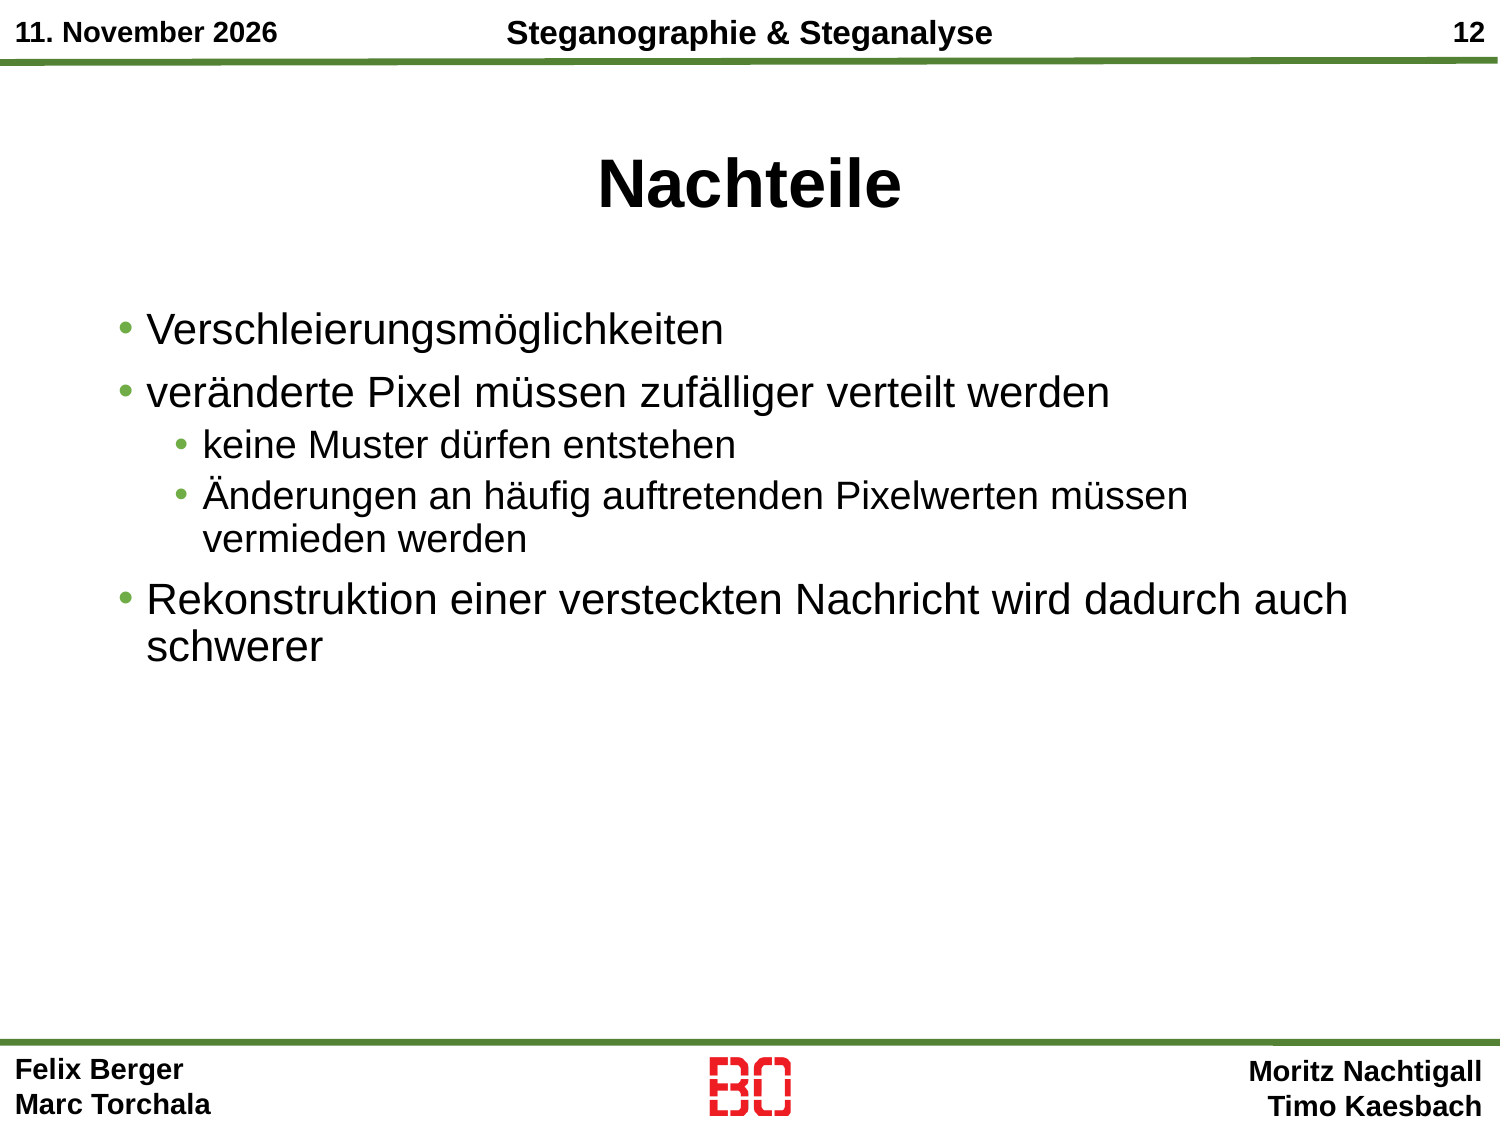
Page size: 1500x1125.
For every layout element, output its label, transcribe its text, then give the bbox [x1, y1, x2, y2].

list Verschleierungsmöglichkeiten veränderte Pixel müssen zufälliger verteilt werden keine Muster dürfen entstehen Änderungen an häufig auftretenden Pixelwerten müssen vermieden werden Rekonstruktion einer versteckten Nachricht wird dadurch auch schwerer [103, 299, 1397, 1014]
title Nachteile [103, 76, 1397, 295]
